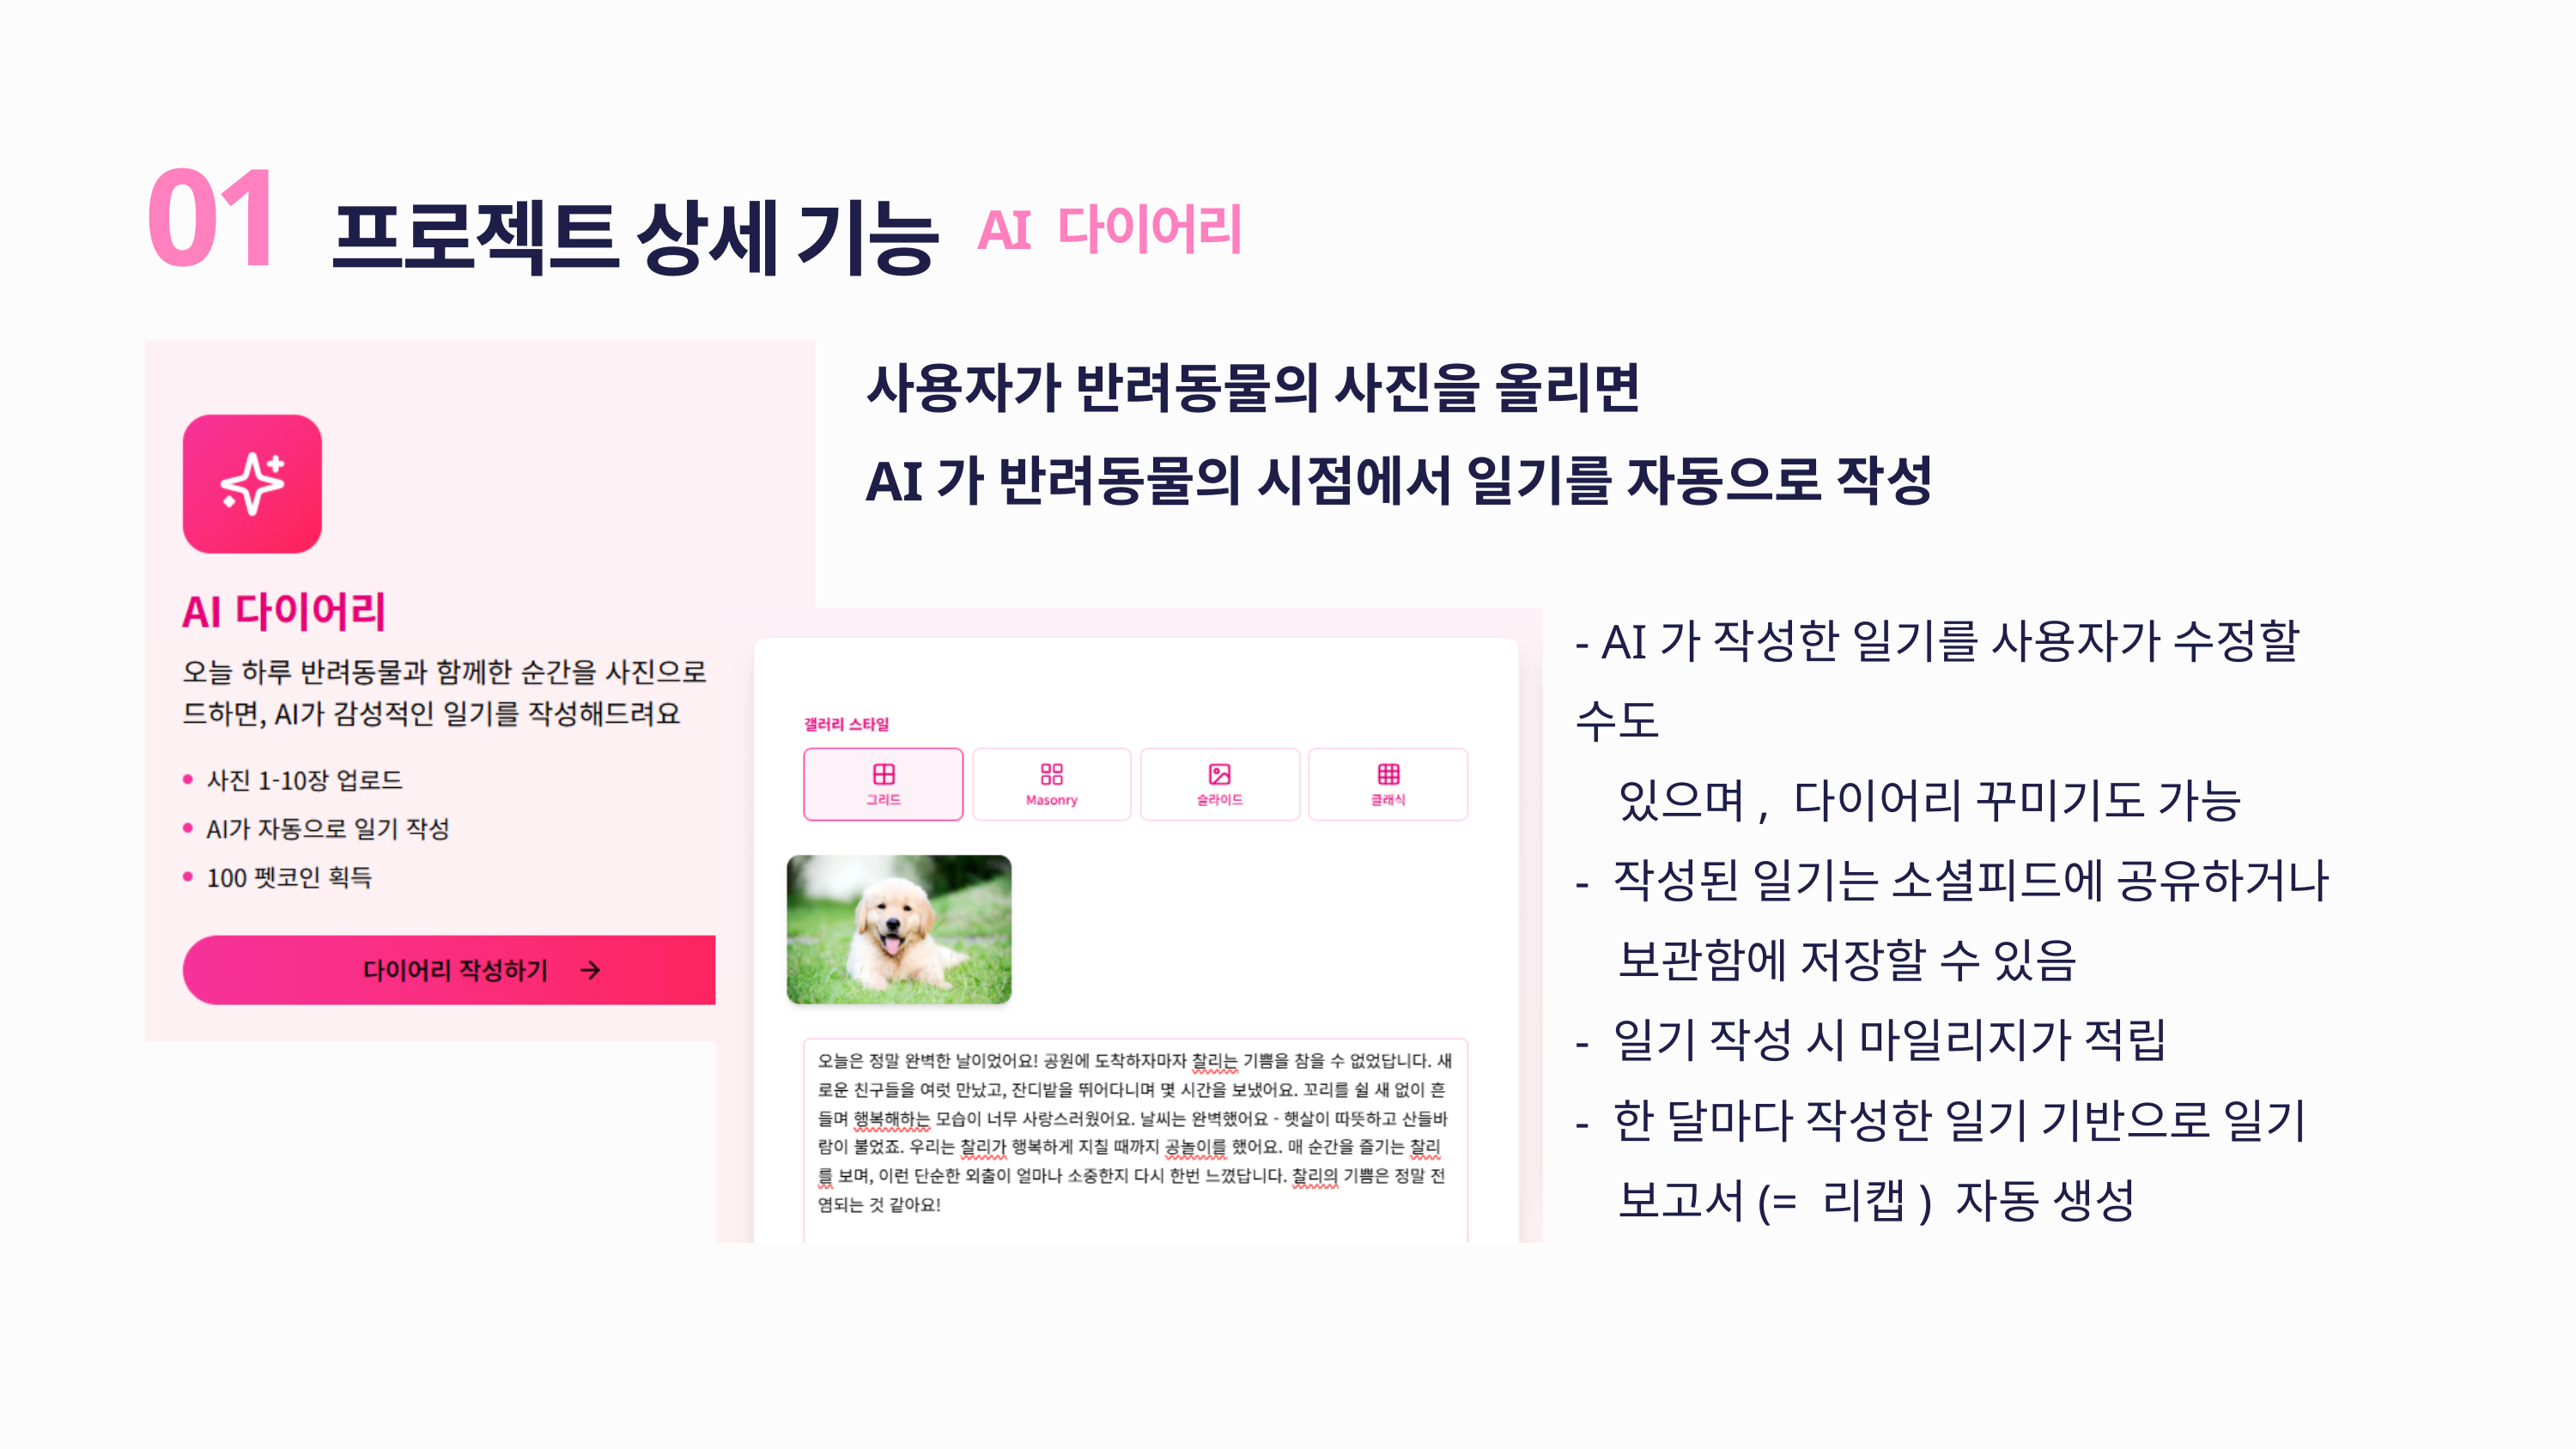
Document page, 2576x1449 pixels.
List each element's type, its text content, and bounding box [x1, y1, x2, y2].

text_box AI 다이어리 [977, 193, 1281, 261]
text_box - AI가 작성한 일기를 사용자가 수정할 수도 있으며, 다이어리 꾸미기도 가능 - 작성된 일기는 소셜피드에 공유하거나 보관함에 저장할 수 있음 - 일기 작성 시 마일리지가 적립 - 한 달마다 작성한 일기 기반으로 일기 보고서(= 리캡) 자동 생성 [1575, 587, 2391, 1228]
text_box 프로젝트 상세 기능 [330, 98, 1133, 286]
text_box [715, 608, 1543, 1243]
text_box 사용자가 반려동물의 사진을 올리면 AI가 반려동물의 시점에서 일기를 자동으로 작성 [866, 326, 2391, 512]
text_box [144, 340, 816, 1041]
text_box 01 [144, 104, 350, 293]
